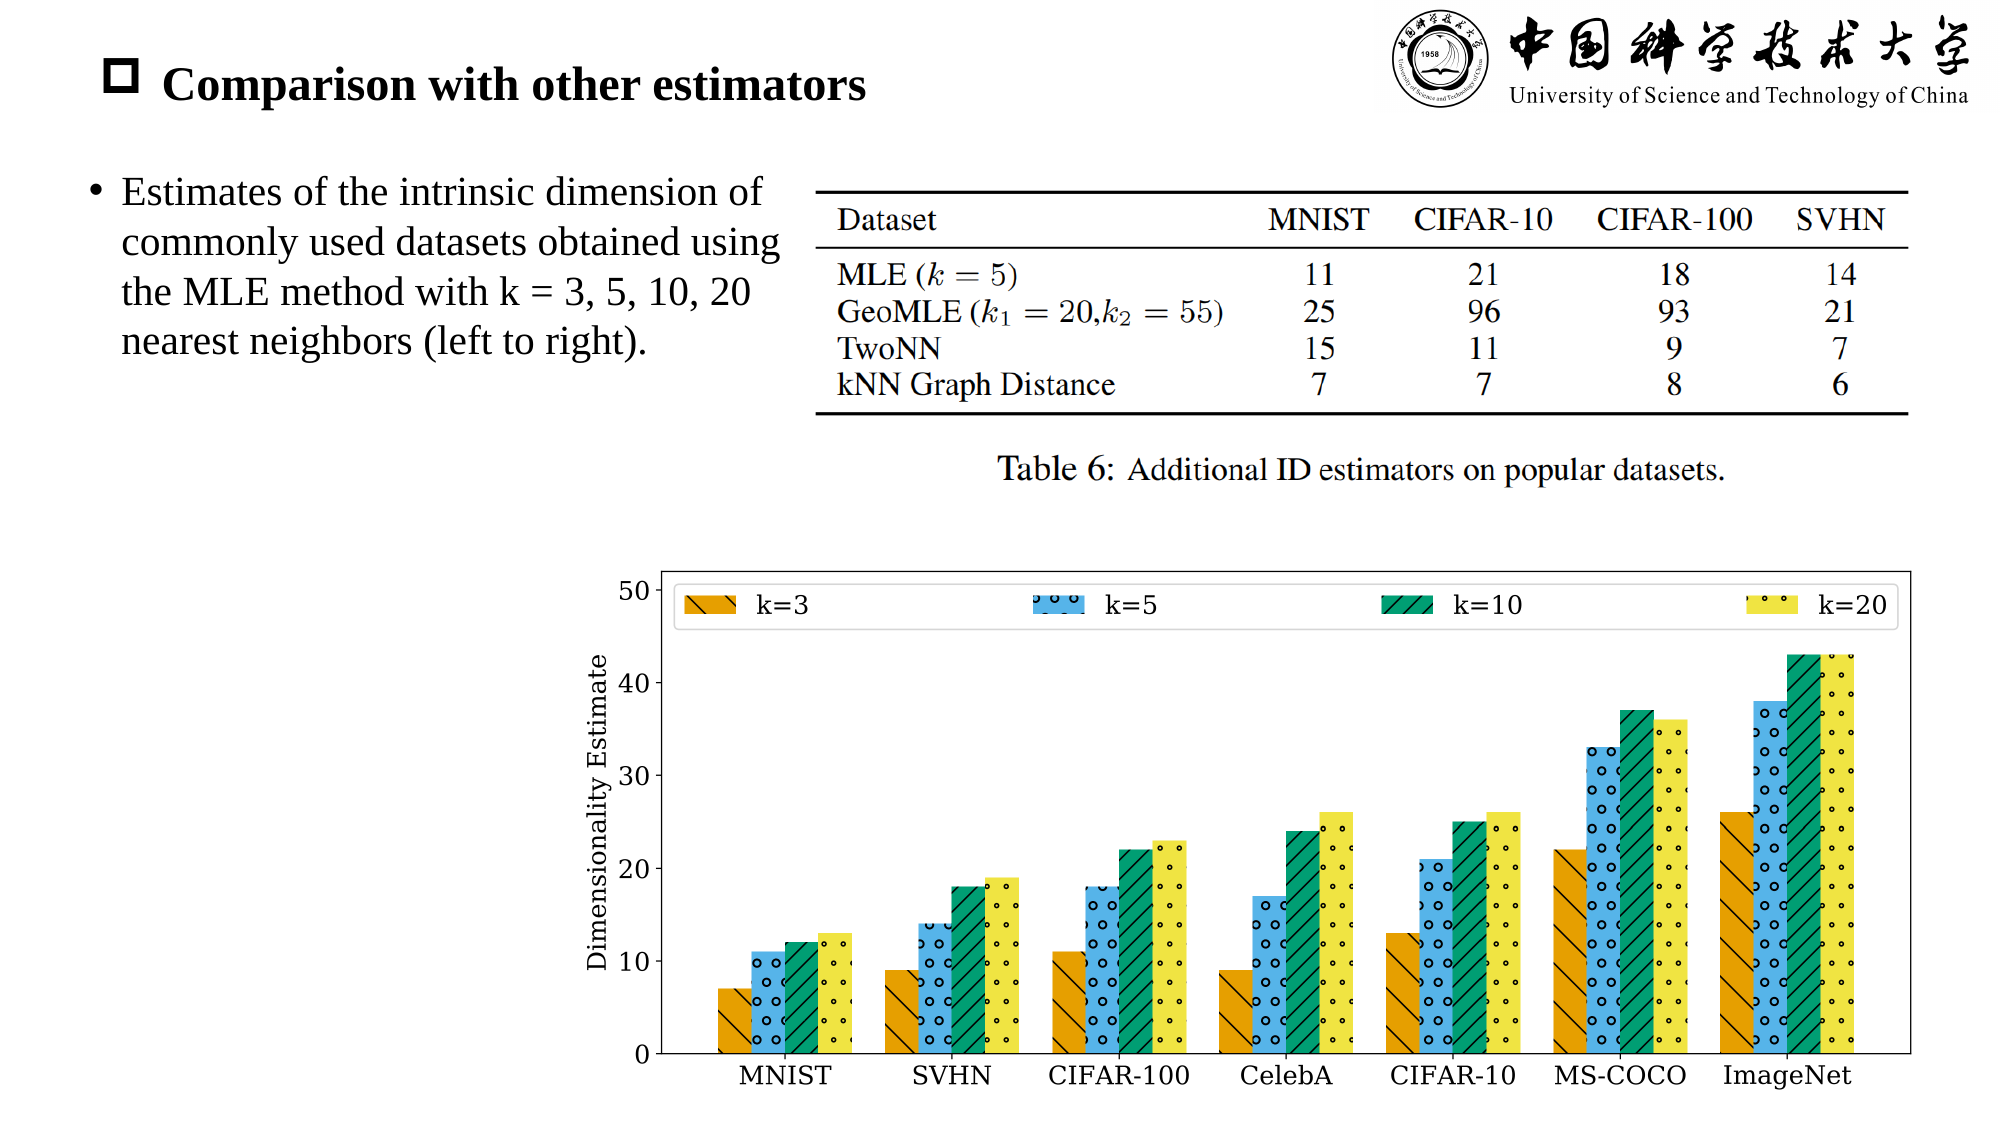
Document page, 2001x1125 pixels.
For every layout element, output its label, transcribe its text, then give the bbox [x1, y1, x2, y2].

title Comparison with other estimators [84, 32, 1517, 137]
list Estimates of the intrinsic dimension of commonly used datasets obtained using the MLE method with k = 3, 5, 10, 20 nearest neighbors (left to right). [73, 156, 801, 1014]
picture [1374, 0, 2000, 113]
picture [799, 175, 1923, 499]
picture [573, 544, 1935, 1110]
